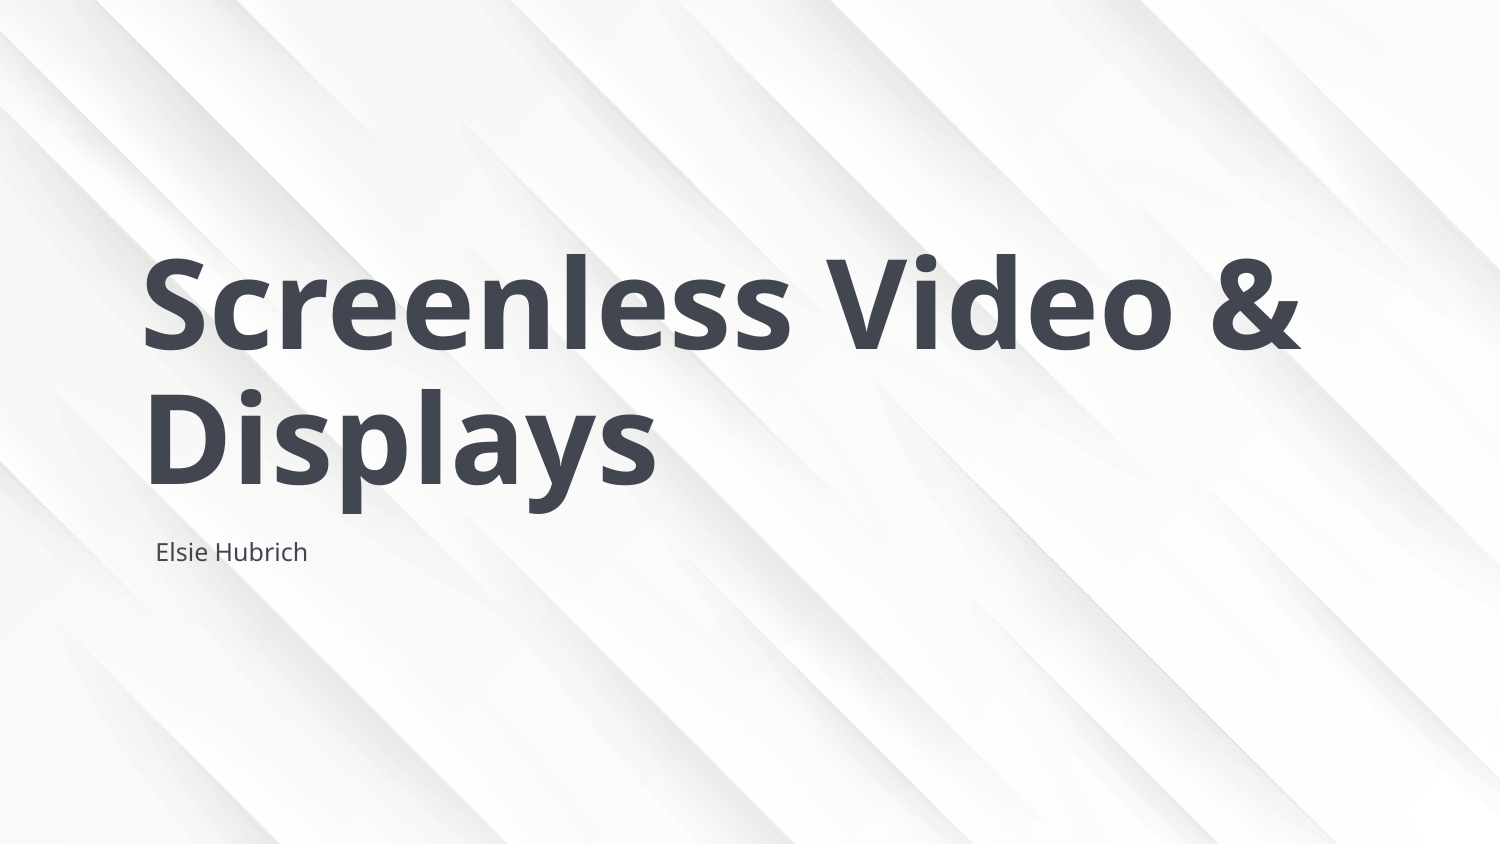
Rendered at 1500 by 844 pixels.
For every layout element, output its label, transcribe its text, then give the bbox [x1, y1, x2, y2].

text_box Elsie Hubrich [140, 521, 833, 582]
title Screenless Video & Displays [140, 242, 1360, 510]
picture [0, 0, 1500, 844]
